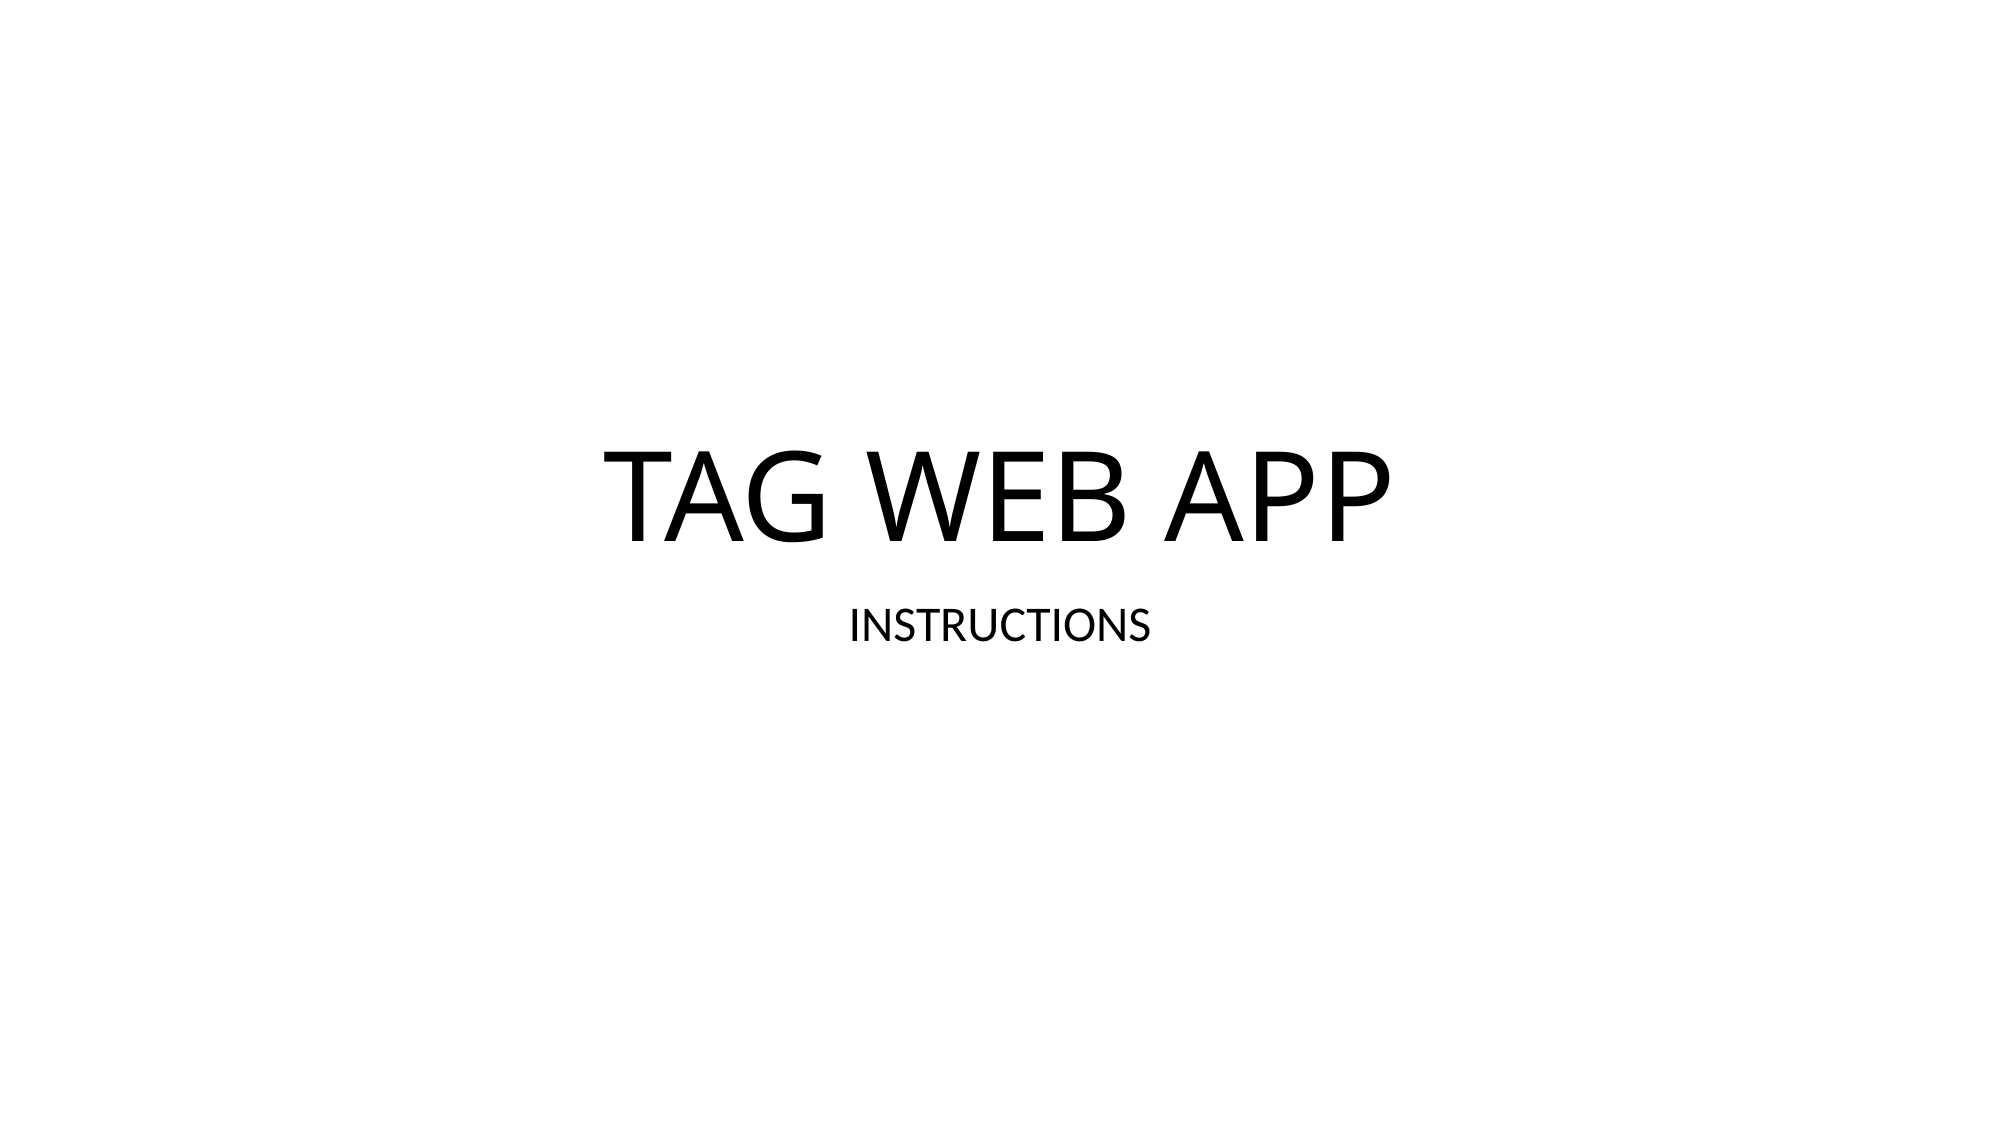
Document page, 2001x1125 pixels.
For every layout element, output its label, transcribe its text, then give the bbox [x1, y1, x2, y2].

title TAG WEB APP [249, 184, 1750, 576]
subtitle INSTRUCTIONS [249, 590, 1750, 863]
